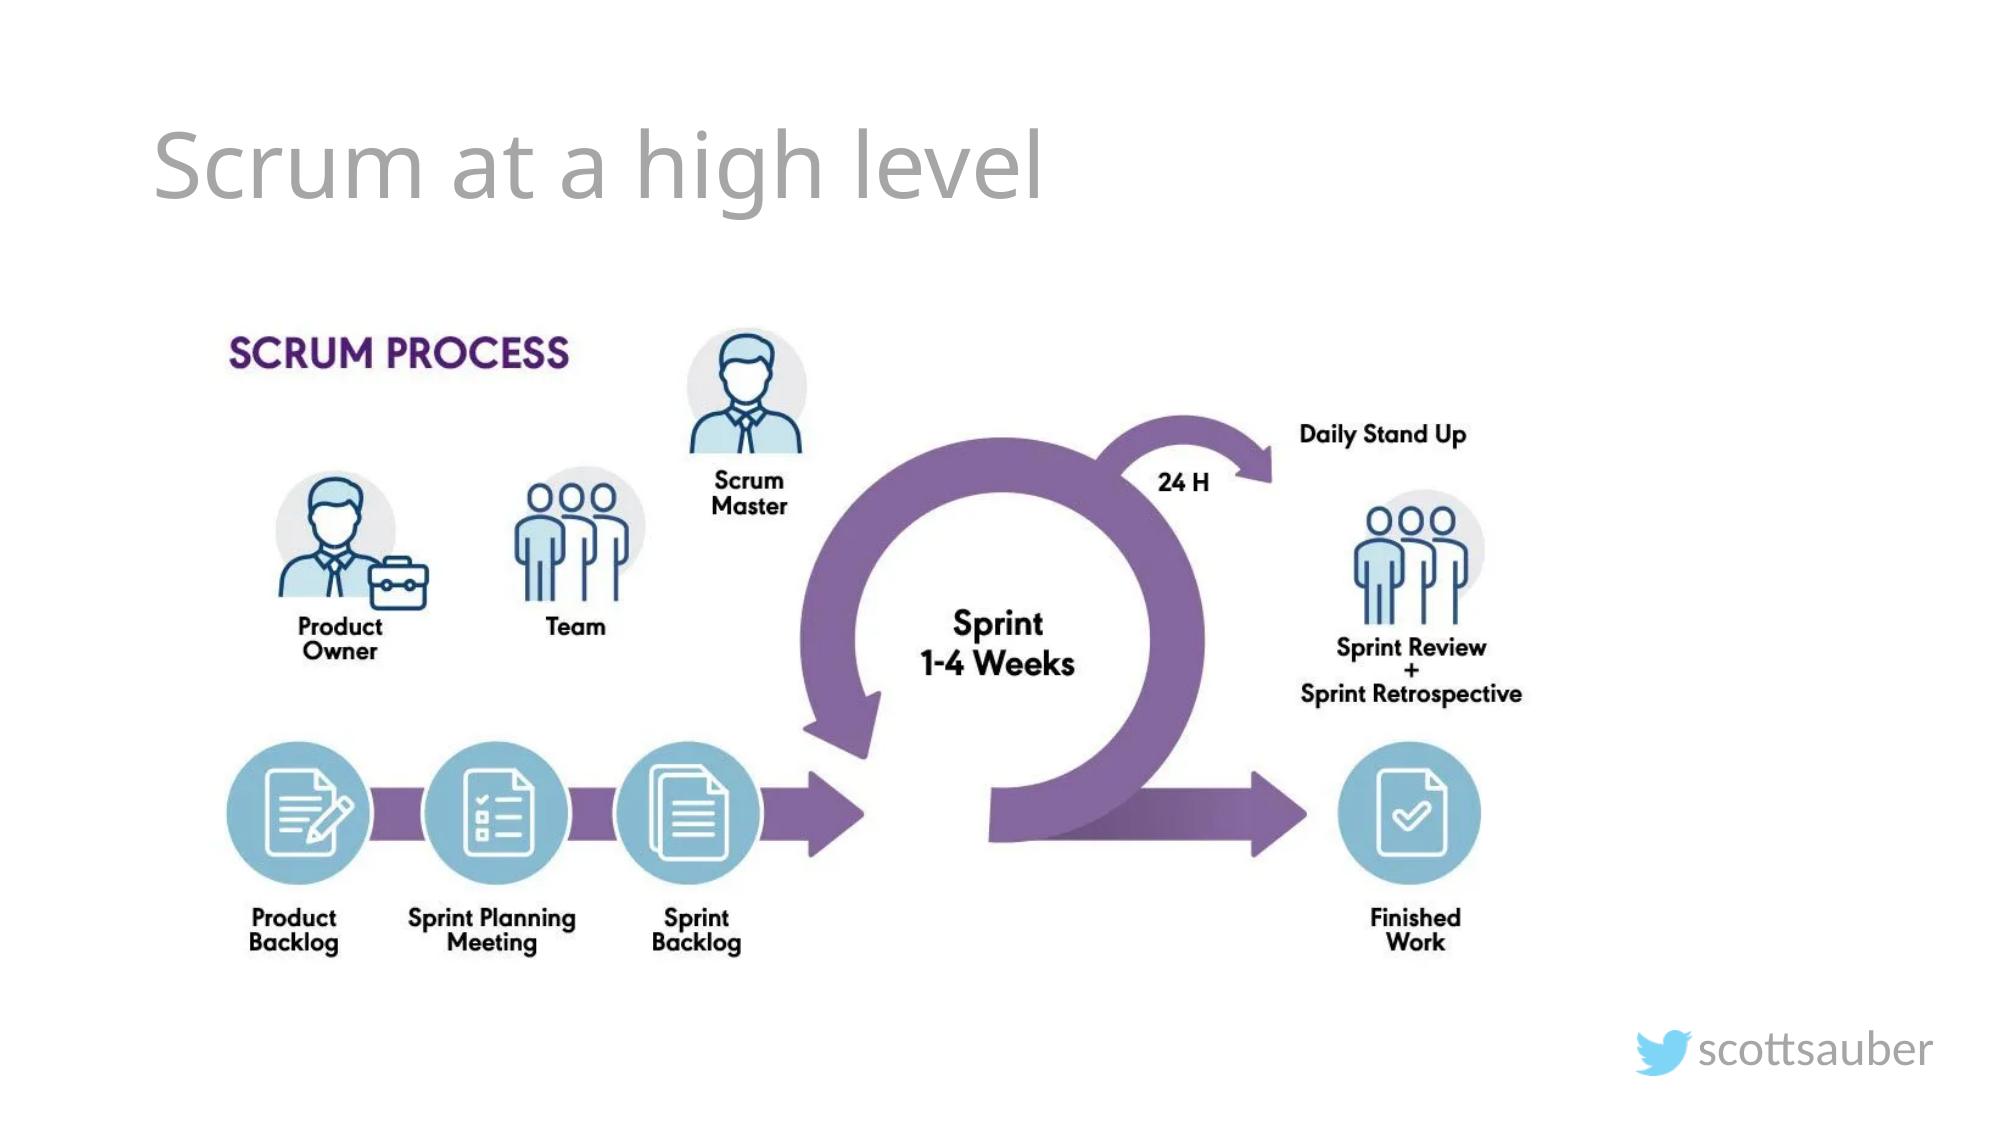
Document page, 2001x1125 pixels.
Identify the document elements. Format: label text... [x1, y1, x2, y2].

title Scrum at a high level [137, 59, 1863, 278]
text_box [1635, 1014, 1986, 1093]
picture [137, 267, 1598, 1031]
list Most popular Agile framework in my experience Sprint (1-2 week cadences) Everything falls within the Sprint Sprint Planning/Sprint Refinement with Story Points Daily Standups Sprint Review/Demos Retrospective [137, 299, 1863, 1079]
